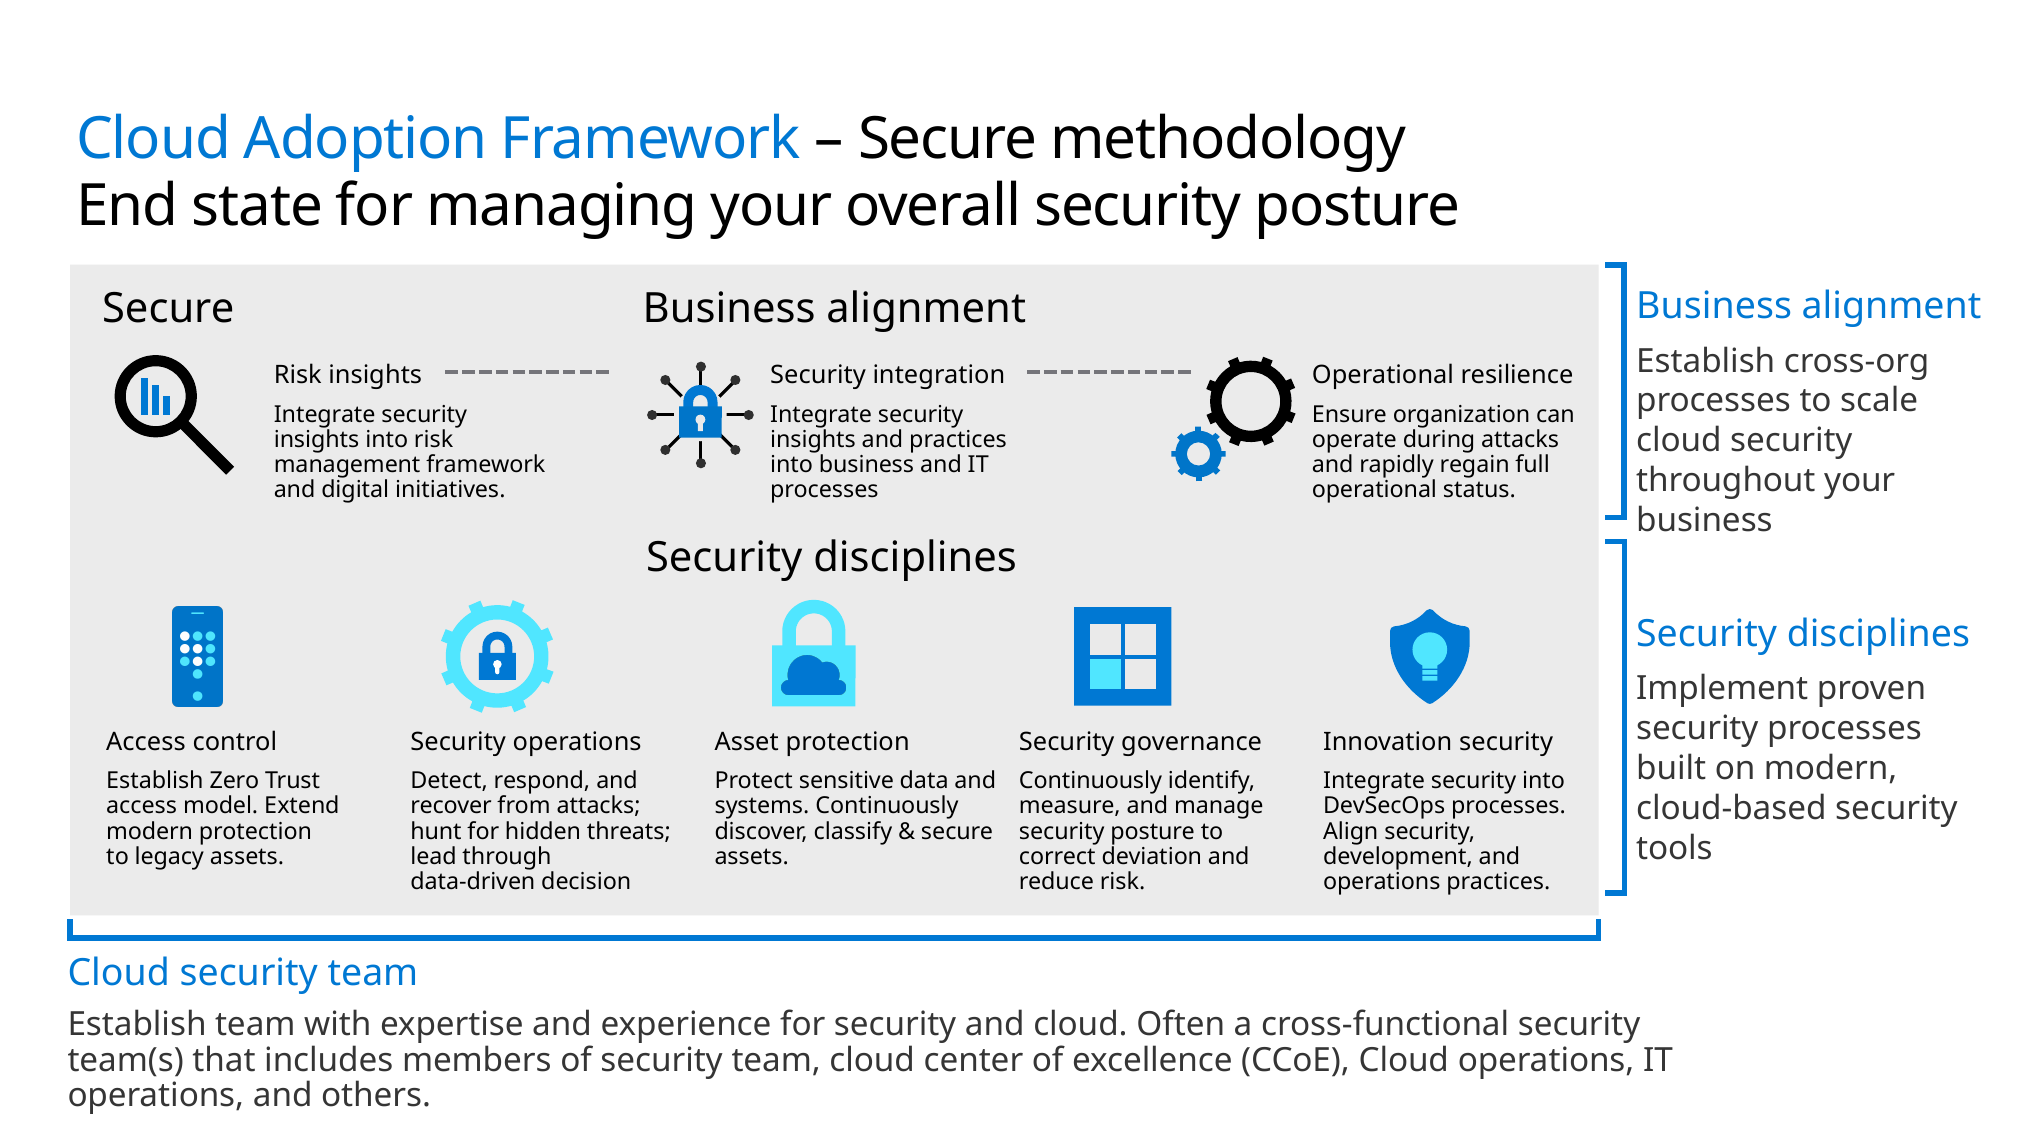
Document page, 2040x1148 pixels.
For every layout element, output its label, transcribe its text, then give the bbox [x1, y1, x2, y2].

text_box Business alignment [70, 281, 1599, 332]
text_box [440, 599, 554, 713]
text_box Access control Establish Zero Trust access model. Extend modern protection to legacy assets. [90, 703, 394, 819]
text_box Security integration Integrate security insights and practices into business and IT processes [754, 336, 1062, 452]
text_box Operational resilience Ensure organization can operate during attacks and rapidly regain full operational status. [1296, 336, 1603, 452]
title Cloud Adoption Framework – Secure methodology End state for managing your overall security posture [76, 103, 1968, 239]
text_box Innovation security Integrate security into DevSecOps processes. Align security, development, and operations practices. [1307, 703, 1605, 819]
text_box Cloud security team Establish team with expertise and experience for security and cloud. Often a cross-functional security team(s) that includes members of security team, cloud center of excellence (CCoE), Cloud operations, IT operations, and others. [67, 953, 1744, 1115]
text_box Business alignment Establish cross-org processes to scale cloud security throughout your business [1636, 281, 1991, 539]
text_box [69, 264, 1600, 916]
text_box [1073, 606, 1172, 706]
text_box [1171, 356, 1296, 482]
text_box Security disciplines Implement proven security processes built on modern, cloud-based security tools [1636, 608, 1991, 867]
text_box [1389, 608, 1470, 705]
text_box Security operations Detect, respond, and recover from attacks; hunt for hidden threats; lead through data-driven decision [394, 703, 699, 819]
text_box [1605, 264, 1625, 518]
text_box Security disciplines [69, 529, 1593, 580]
text_box Security governance Continuously identify, measure, and manage security posture to correct deviation and reduce risk. [1003, 703, 1307, 819]
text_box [678, 389, 722, 438]
text_box Risk insights Integrate security insights into risk management framework and digital initiatives. [258, 336, 565, 452]
picture [171, 605, 223, 708]
text_box [1605, 540, 1625, 894]
text_box Asset protection Protect sensitive data and systems. Continuously discover, classify & secure assets. [699, 703, 1003, 819]
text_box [646, 361, 754, 469]
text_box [114, 354, 235, 475]
text_box [69, 919, 1600, 939]
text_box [771, 606, 856, 707]
